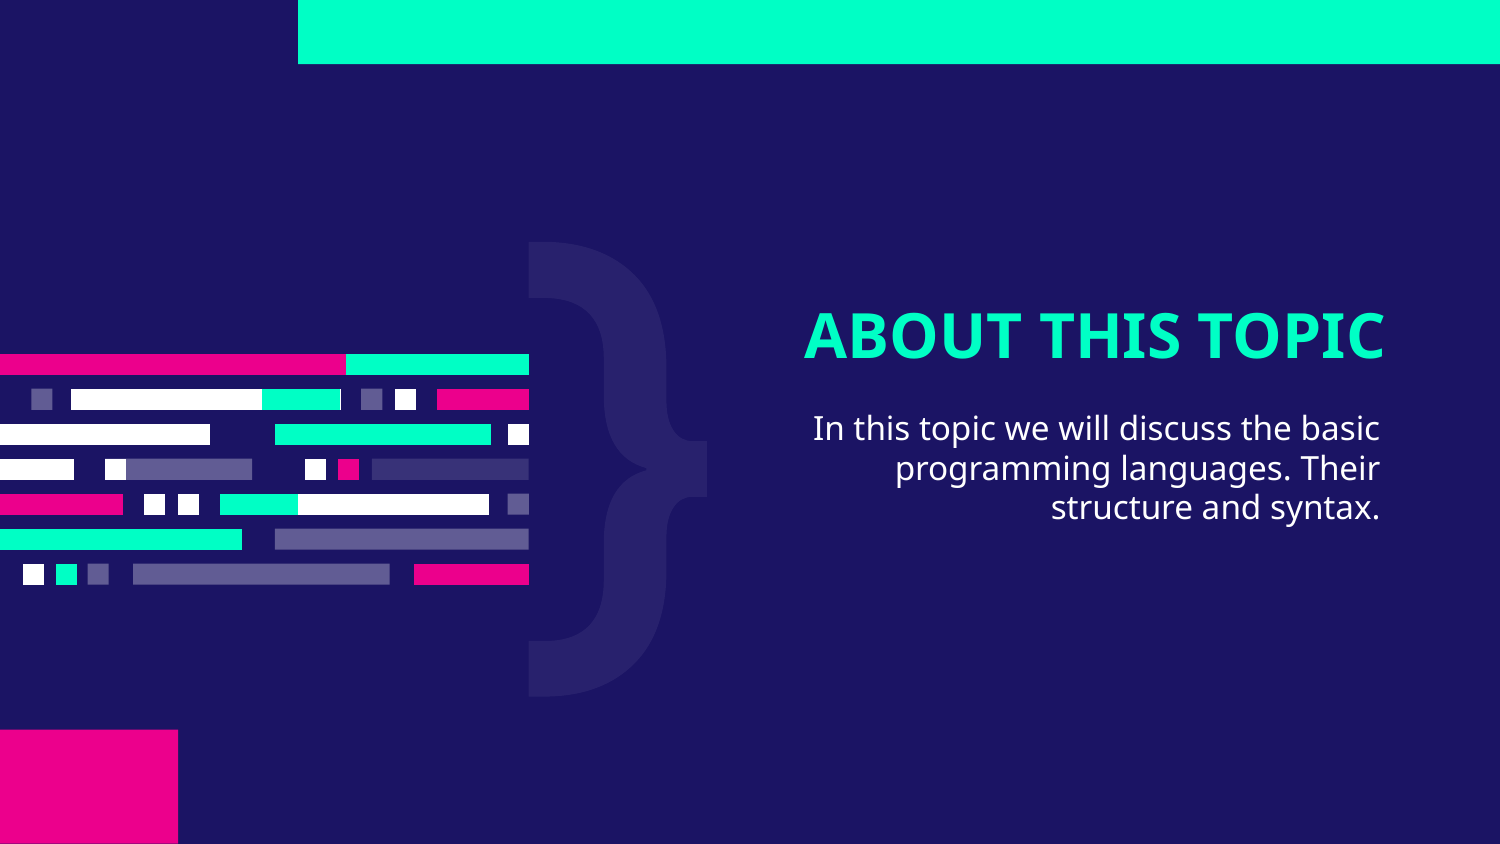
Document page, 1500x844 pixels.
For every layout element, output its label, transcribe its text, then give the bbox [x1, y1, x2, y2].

title ABOUT THIS TOPIC [751, 281, 1402, 391]
list In this topic we will discuss the basic programming languages. Their structure and syntax. [751, 391, 1397, 742]
